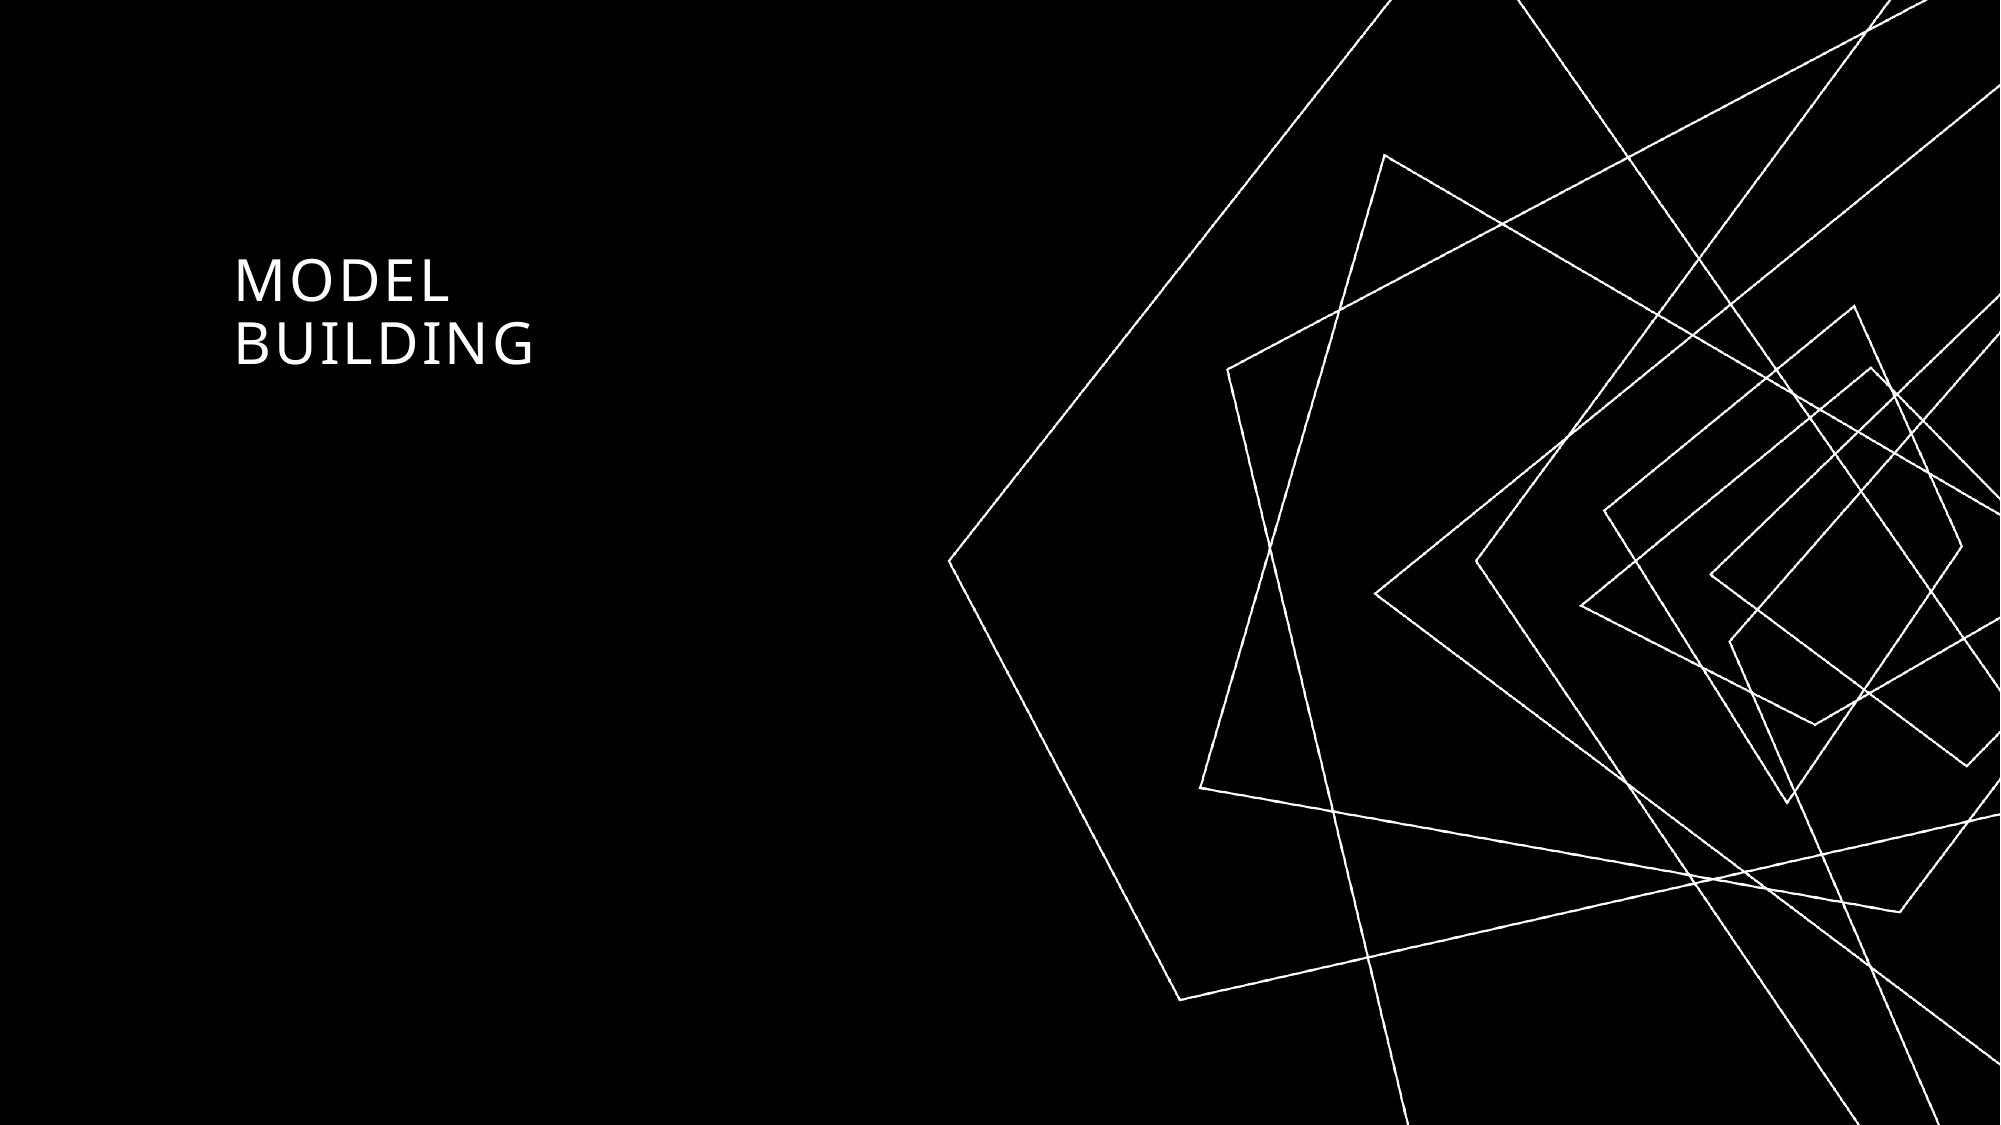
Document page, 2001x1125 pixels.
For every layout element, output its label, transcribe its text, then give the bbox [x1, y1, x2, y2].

title Model Building [218, 167, 694, 385]
picture [900, 0, 2000, 1125]
